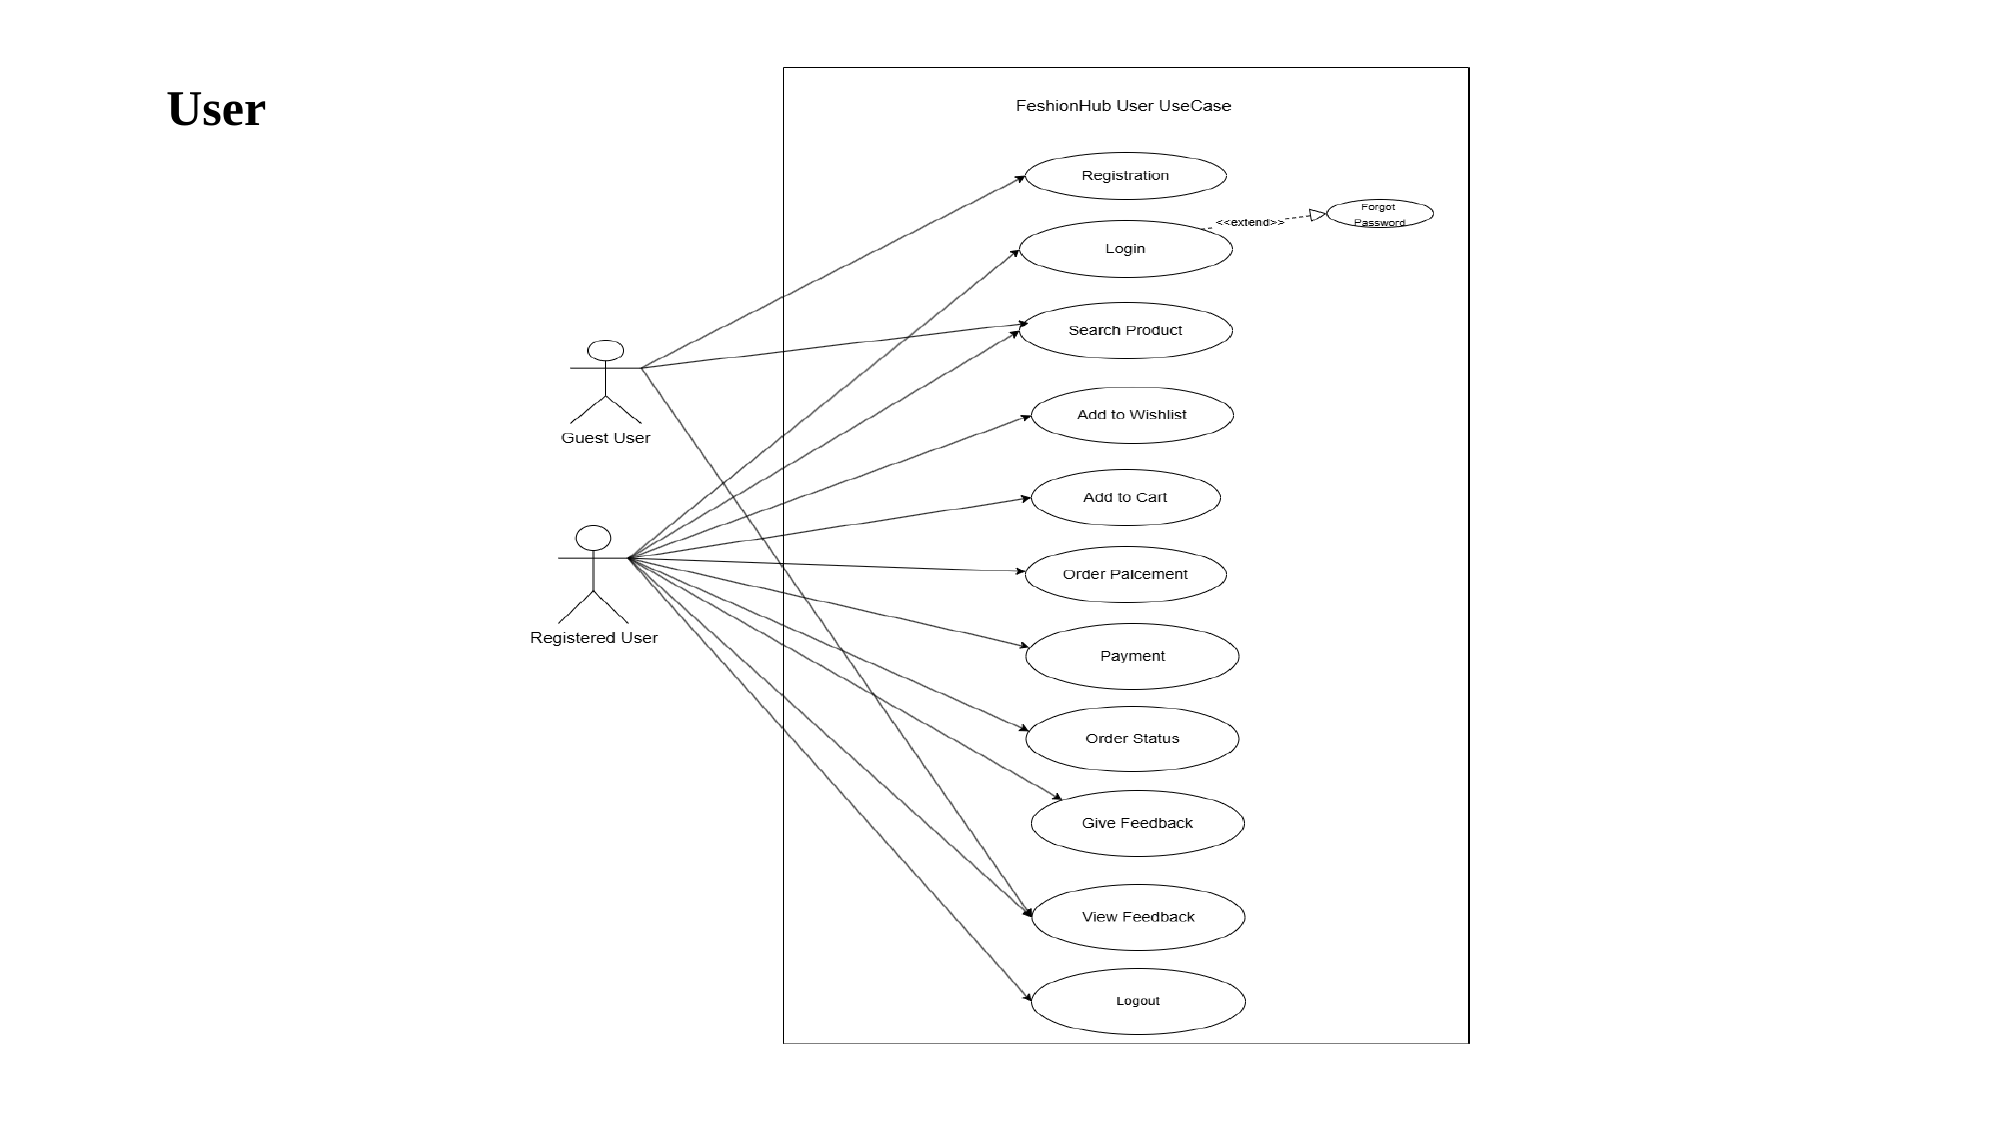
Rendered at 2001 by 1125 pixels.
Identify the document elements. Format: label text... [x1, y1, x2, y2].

picture [530, 67, 1470, 1044]
text_box User [151, 7, 700, 143]
